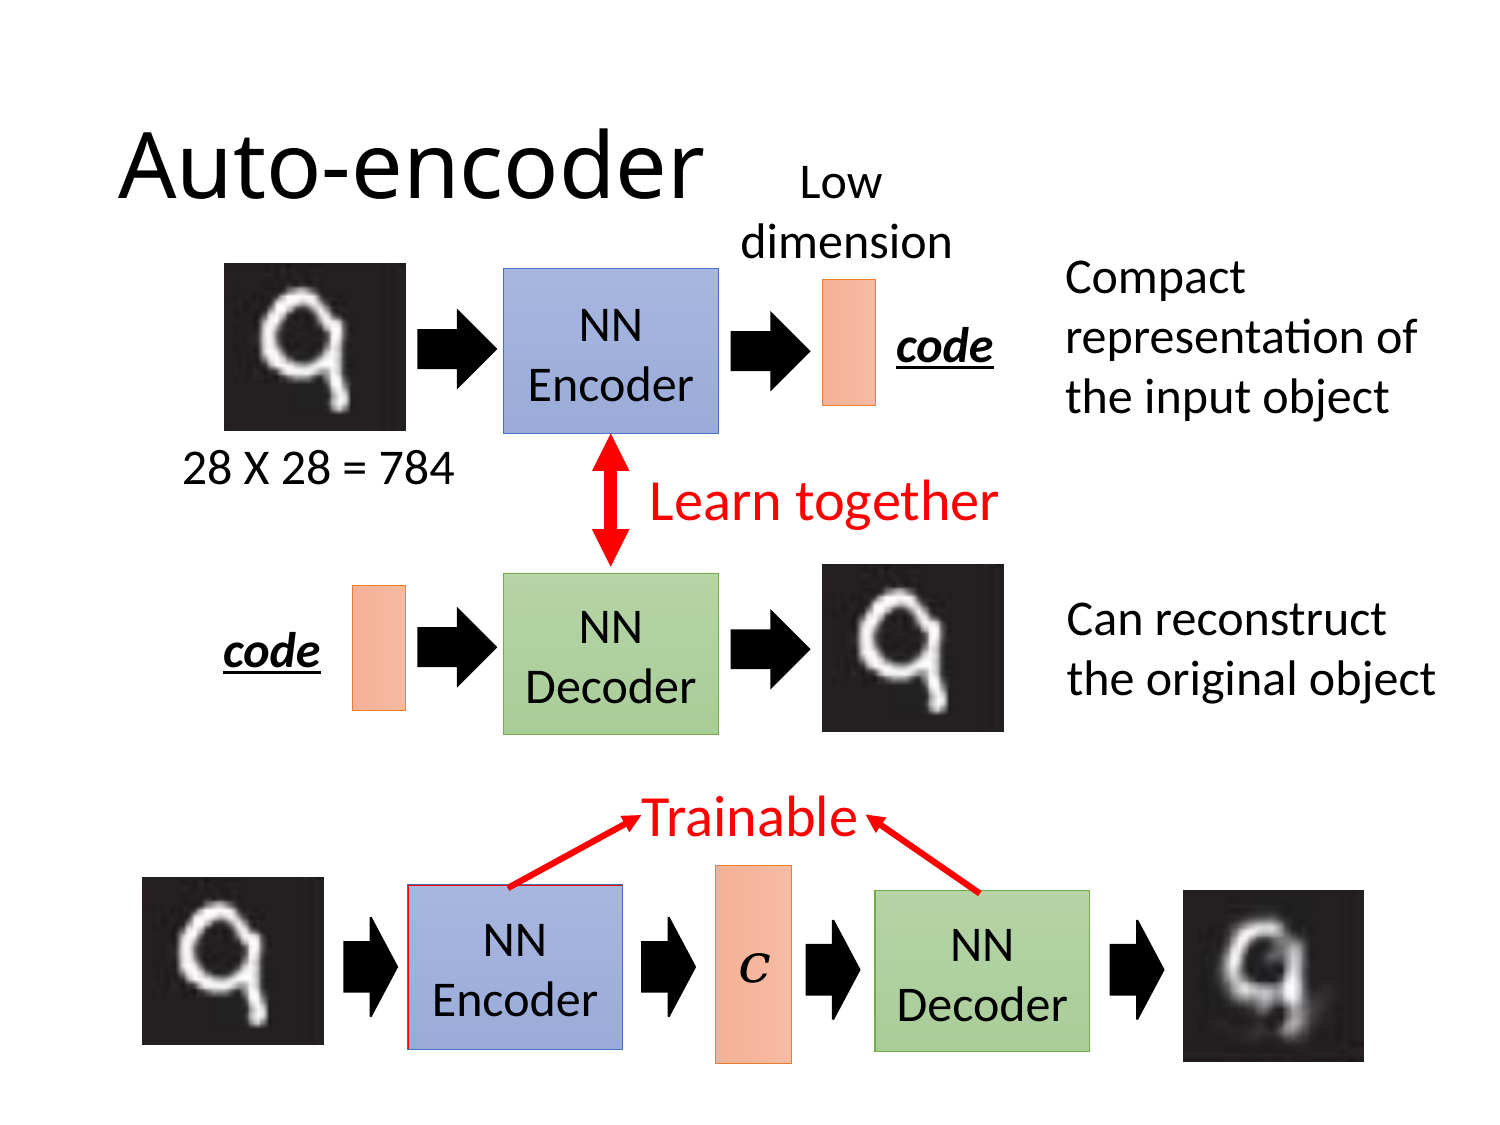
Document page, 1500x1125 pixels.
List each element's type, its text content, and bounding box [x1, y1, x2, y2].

title Auto-encoder [103, 59, 1397, 278]
text_box code [208, 610, 336, 685]
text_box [865, 814, 980, 894]
text_box Low dimension [725, 140, 968, 276]
text_box NN Decoder [503, 573, 719, 735]
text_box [507, 814, 642, 888]
text_box [730, 608, 811, 690]
text_box [417, 606, 498, 688]
text_box [822, 279, 876, 406]
text_box [343, 916, 399, 1018]
picture [224, 263, 406, 431]
text_box [352, 585, 406, 711]
text_box code [881, 304, 1009, 380]
picture [1183, 890, 1364, 1062]
picture [142, 877, 324, 1045]
text_box [730, 310, 811, 392]
text_box NN Encoder [503, 268, 719, 434]
text_box Can reconstruct the original object [1051, 578, 1471, 714]
text_box NN Encoder [407, 884, 623, 1050]
text_box [715, 865, 792, 1064]
text_box [1109, 919, 1165, 1020]
text_box 28 X 28 = 784 [167, 427, 481, 503]
text_box Compact representation of the input object [1050, 236, 1446, 432]
text_box [641, 916, 697, 1018]
text_box Trainable [507, 770, 993, 855]
text_box [805, 919, 861, 1020]
text_box Learn together [635, 454, 1032, 540]
text_box NN Decoder [874, 890, 1090, 1052]
text_box [417, 308, 498, 390]
picture [822, 564, 1004, 732]
